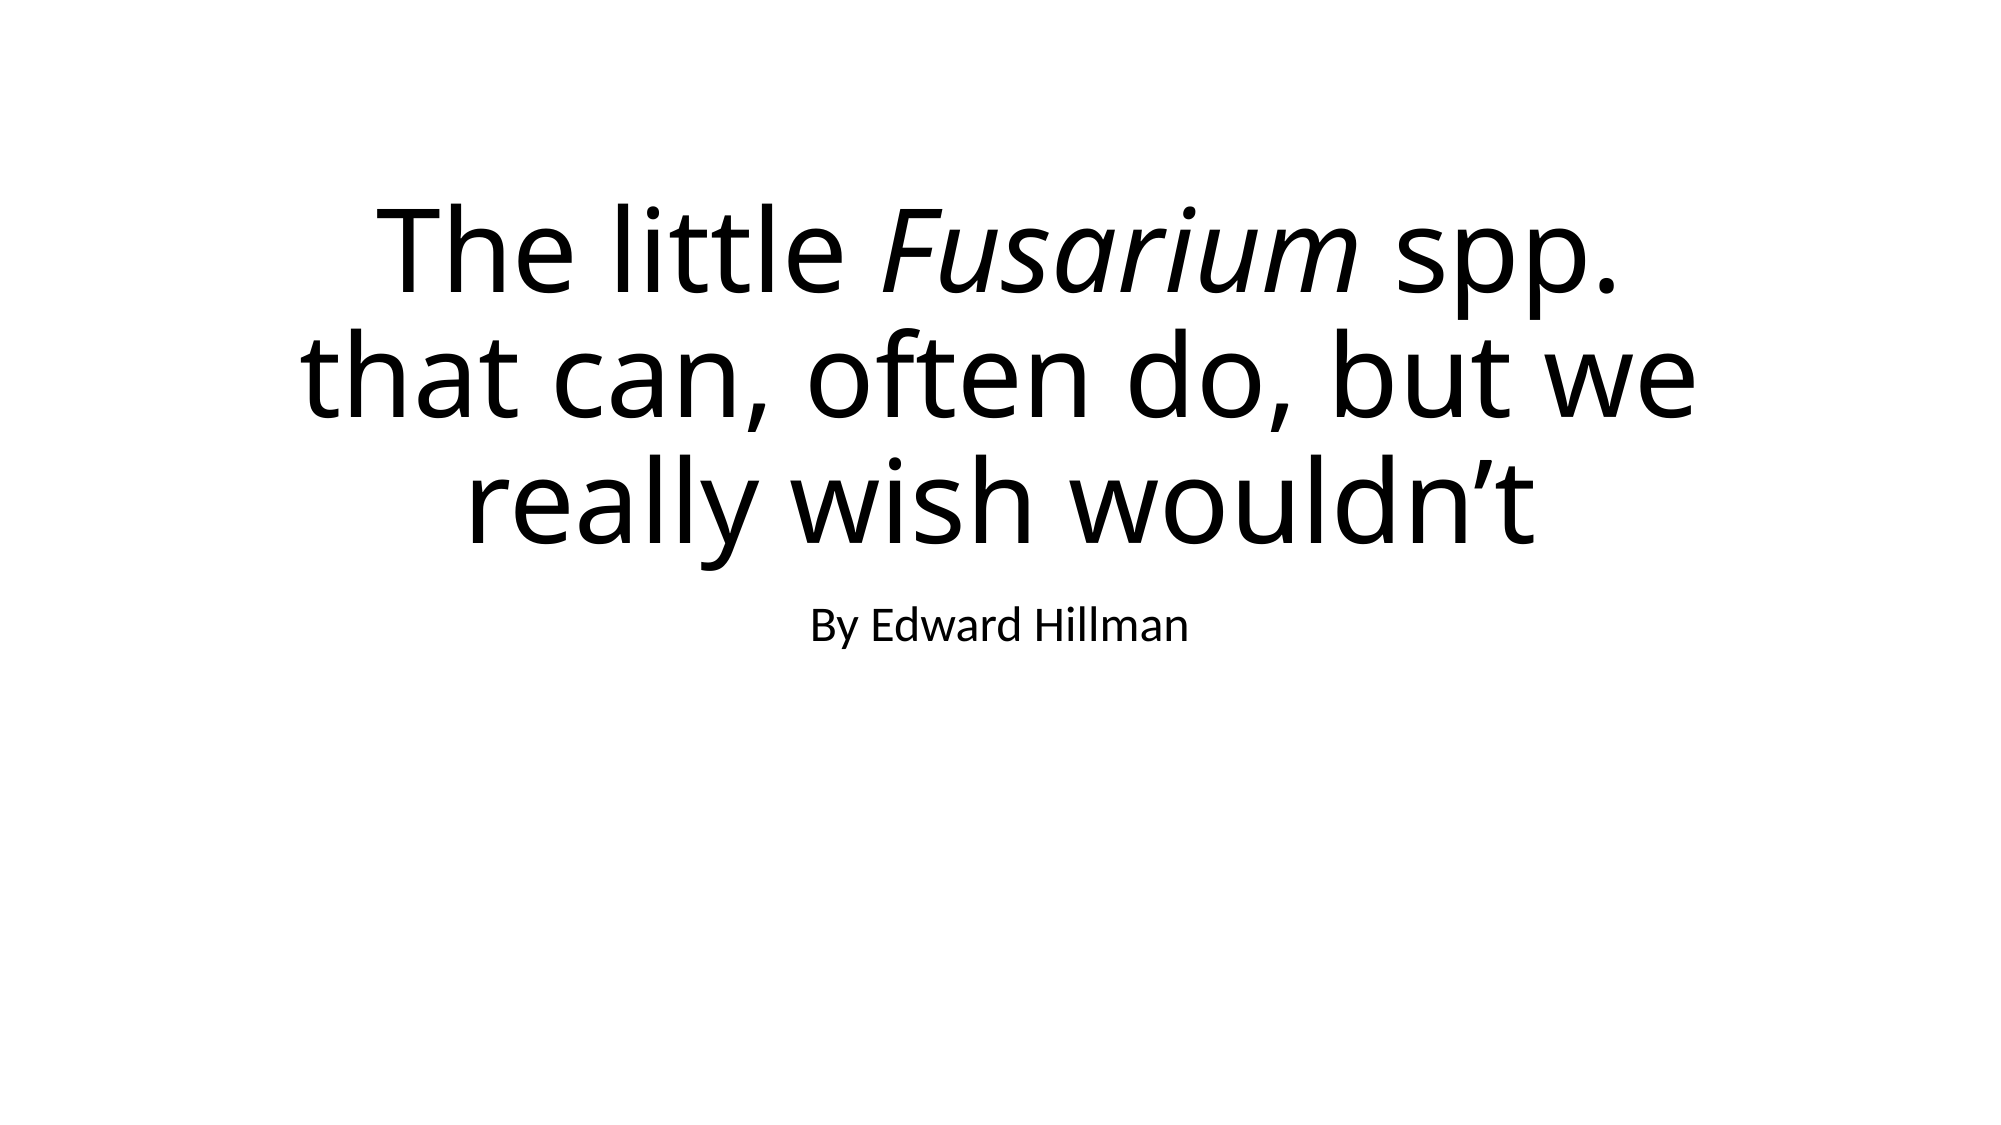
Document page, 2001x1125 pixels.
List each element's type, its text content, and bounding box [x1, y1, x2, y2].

title The little Fusarium spp. that can, often do, but we really wish wouldn’t [249, 184, 1750, 576]
subtitle By Edward Hillman [249, 590, 1750, 863]
